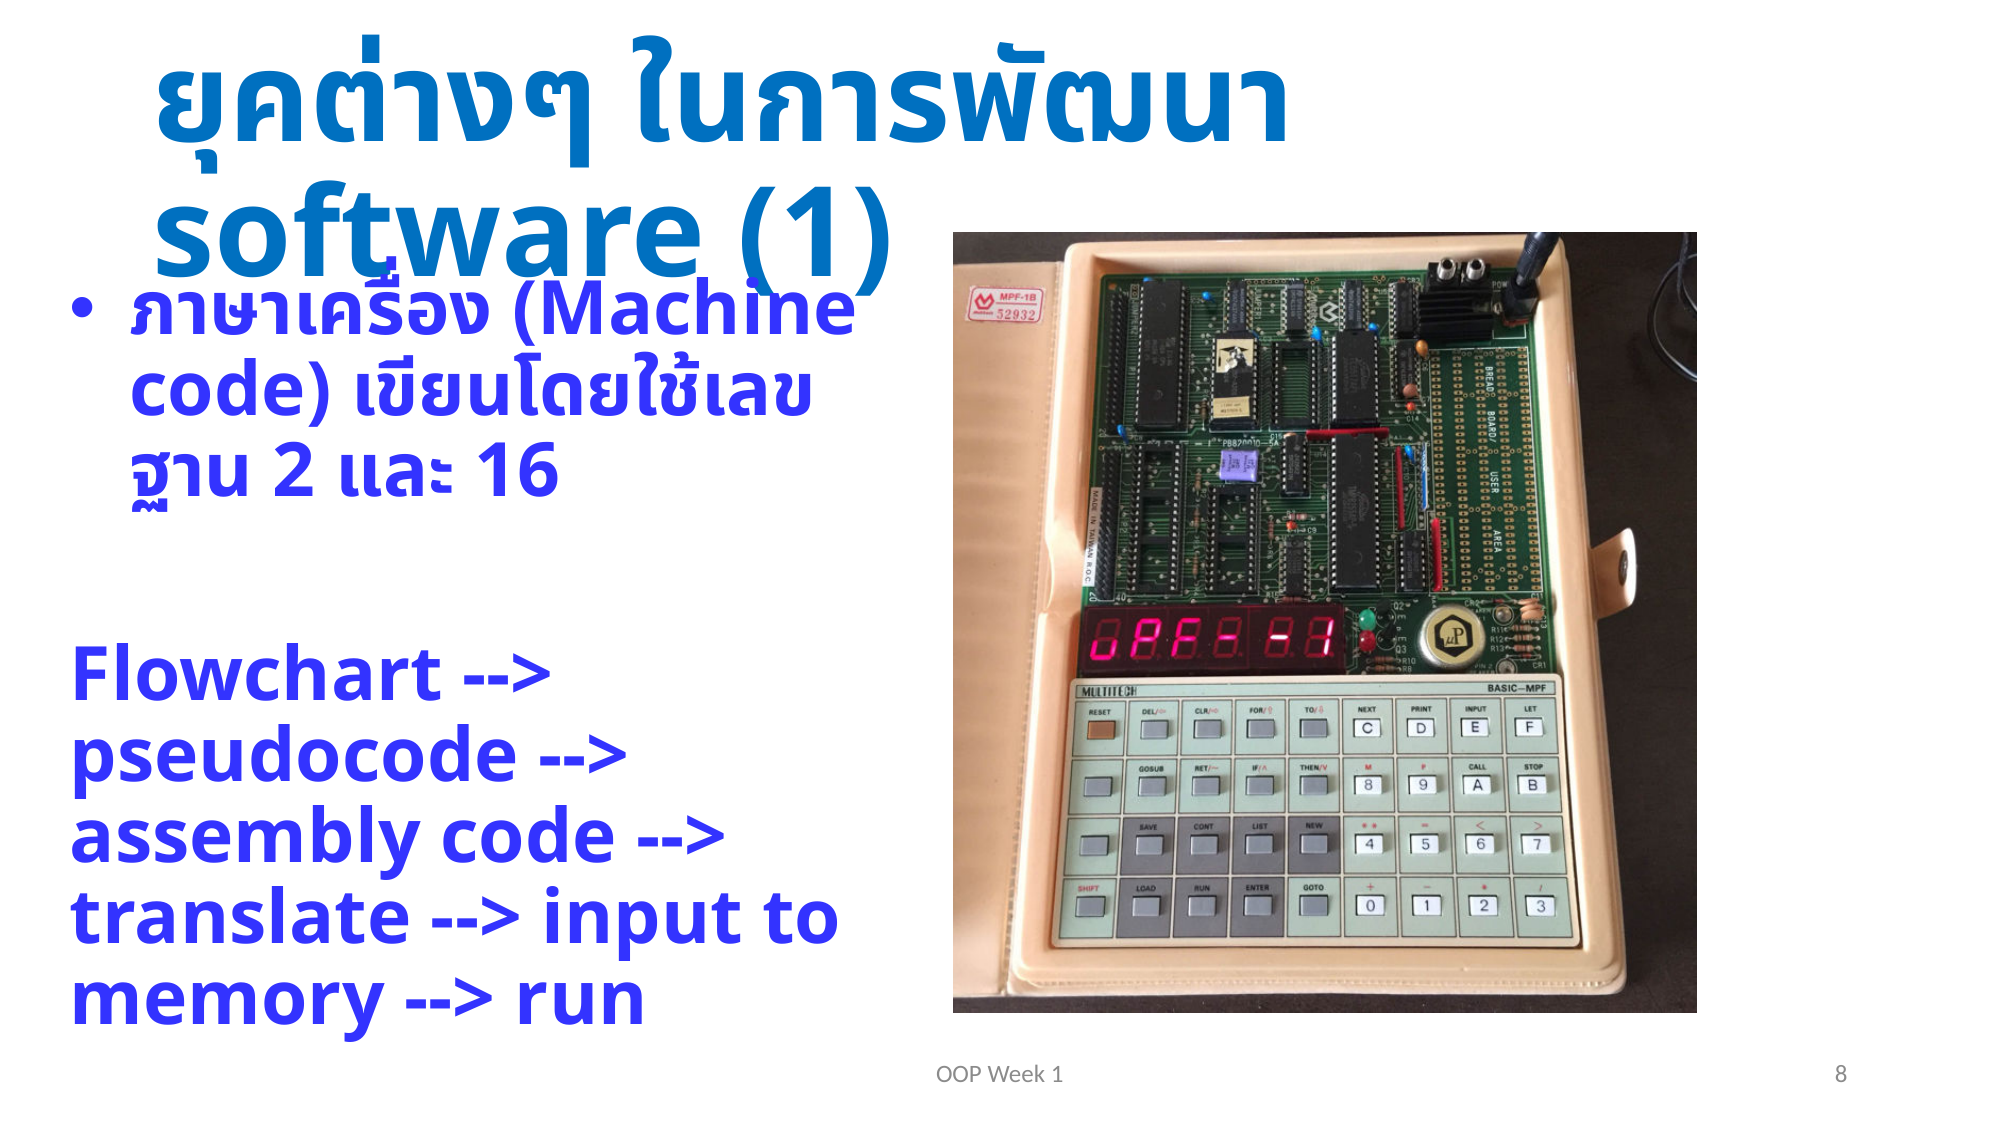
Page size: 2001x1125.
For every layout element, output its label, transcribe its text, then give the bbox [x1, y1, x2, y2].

picture [953, 232, 1697, 1013]
title ยุคต่างๆ ในการพัฒนา software (1) [137, 59, 1863, 278]
slide_number 8 [1412, 1042, 1863, 1103]
footer OOP Week 1 [662, 1042, 1338, 1103]
list ภาษาเครื่อง (Machine code) เขียนโดยใช้เลขฐาน 2 และ 16 Flowchart --> pseudocode --> assembly code --> translate --> input to memory --> run [54, 262, 894, 1005]
